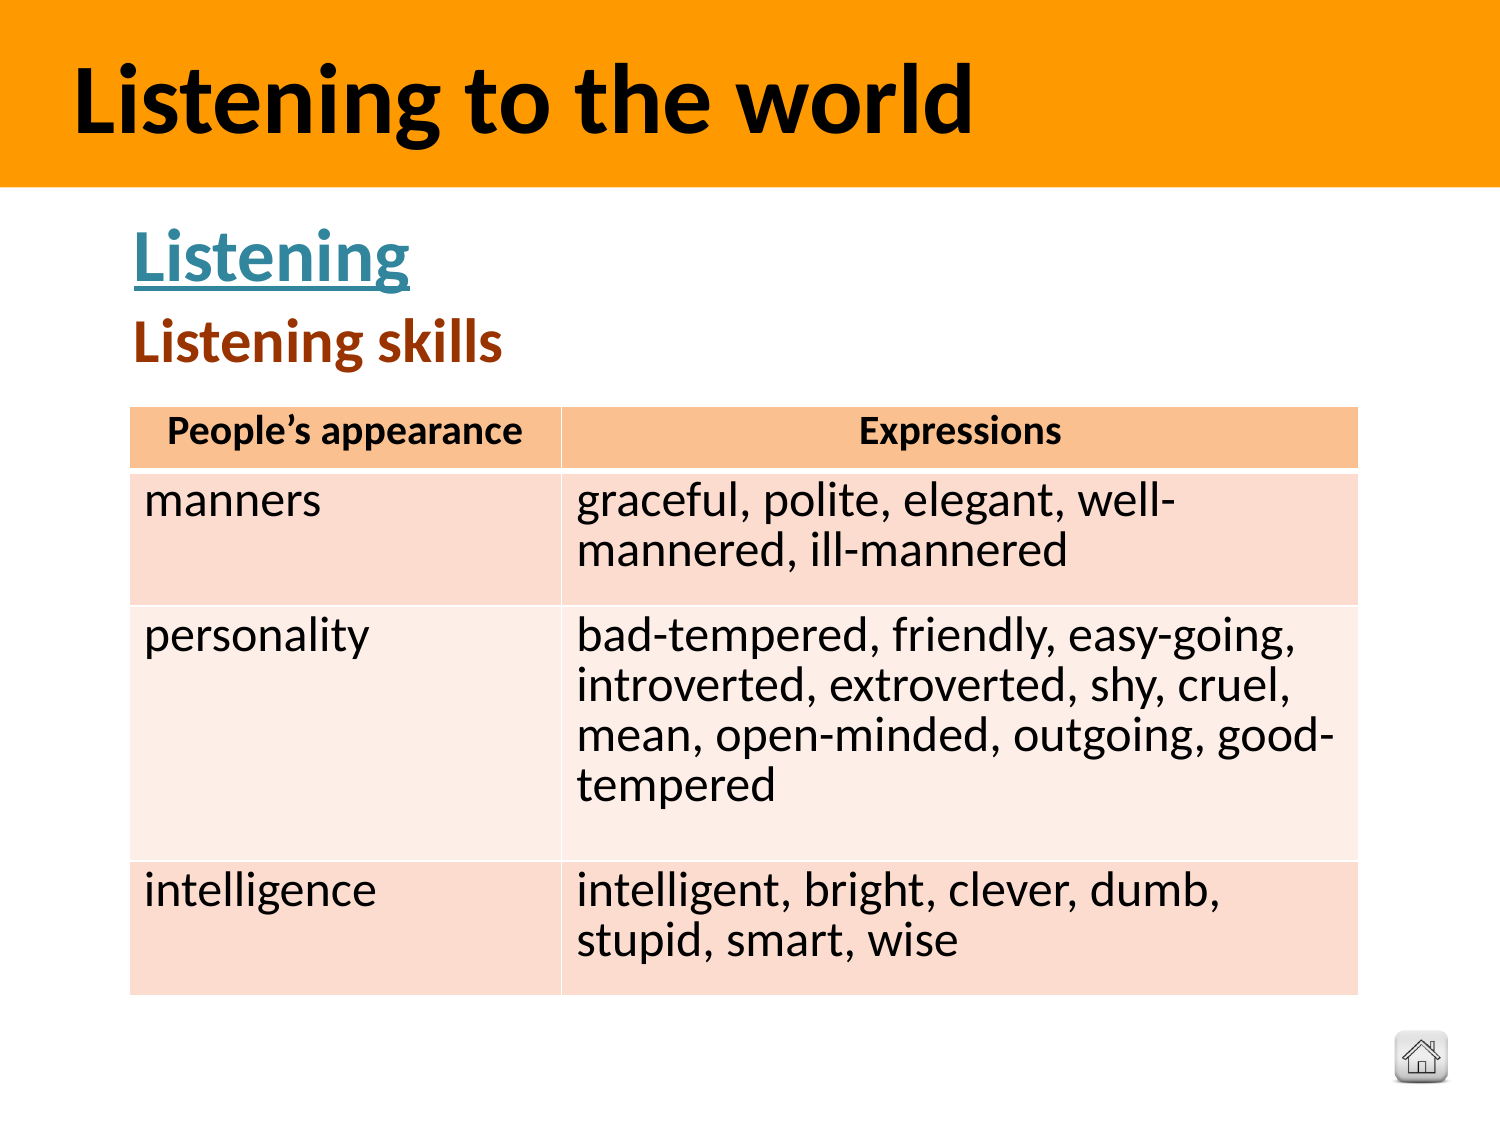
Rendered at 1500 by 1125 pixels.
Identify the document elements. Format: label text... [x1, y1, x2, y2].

table_cell intelligence [130, 862, 561, 995]
table_cell manners [130, 474, 561, 605]
table_cell intelligent, bright, clever, dumb, stupid, smart, wise [562, 862, 1358, 995]
text_box Listening [119, 199, 426, 292]
table_cell personality [130, 607, 561, 860]
table_cell graceful, polite, elegant, well-mannered, ill-mannered [562, 474, 1358, 605]
text_box Listening skills [118, 292, 764, 383]
picture [1382, 1019, 1460, 1097]
table_header People’s appearance [130, 407, 561, 468]
text_box Listening to the world [0, 0, 1500, 190]
table_cell bad-tempered, friendly, easy-going, introverted, extroverted, shy, cruel, mean, open-minded, outgoing, good-tempered [562, 607, 1358, 860]
table_header Expressions [562, 407, 1358, 468]
